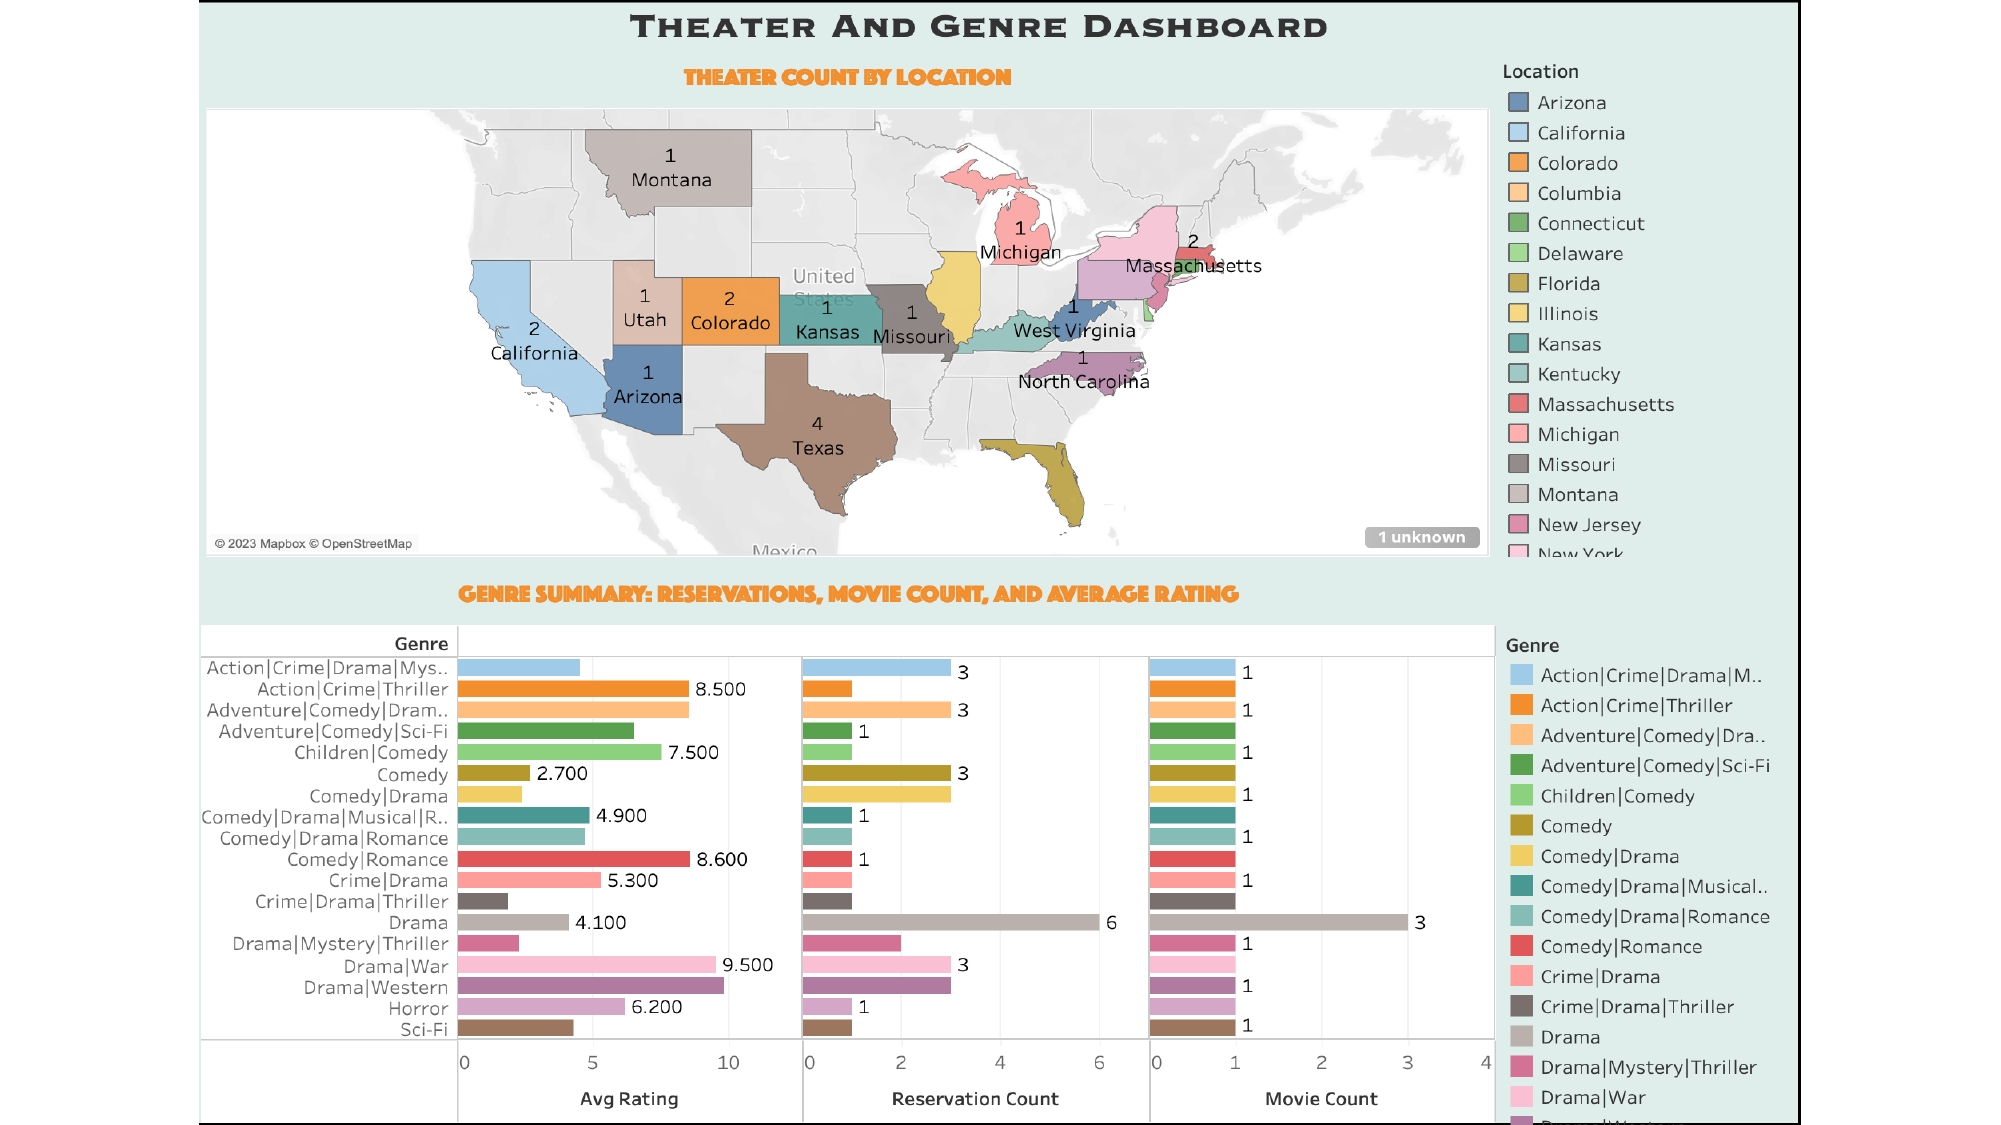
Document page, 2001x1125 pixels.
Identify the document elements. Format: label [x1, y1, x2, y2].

list [199, 0, 1801, 1125]
